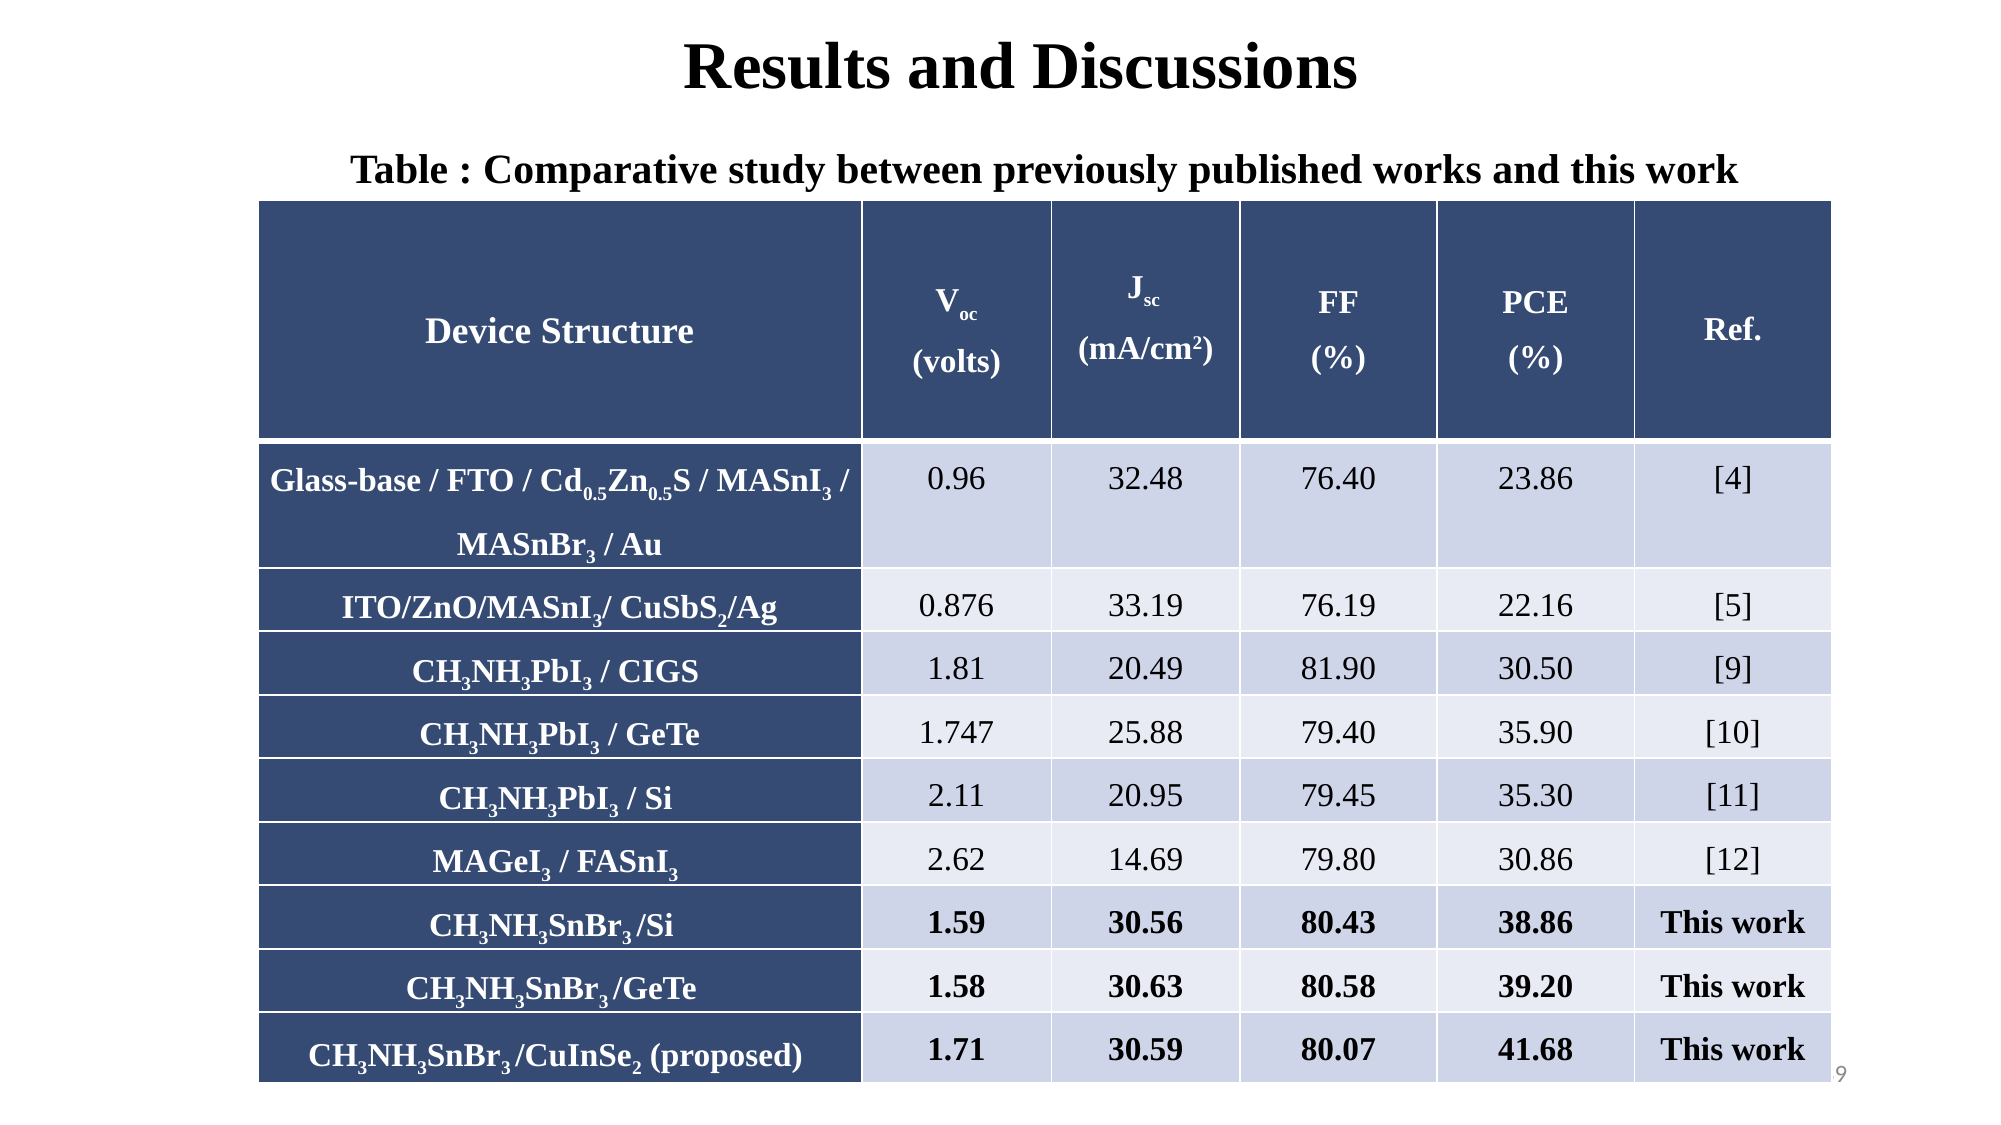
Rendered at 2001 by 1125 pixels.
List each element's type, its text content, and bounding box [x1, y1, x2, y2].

table_cell 41.68 [1438, 1013, 1634, 1082]
table_header PCE (%) [1438, 201, 1634, 438]
table_cell 30.63 [1052, 950, 1239, 1011]
table_cell ITO/ZnO/MASnI3/ CuSbS2/Ag [259, 569, 861, 630]
table_cell 20.49 [1052, 632, 1239, 694]
table_cell 0.876 [863, 569, 1051, 630]
table_cell This work [1635, 1013, 1831, 1082]
table_cell CH3NH3PbI3 / Si [259, 759, 861, 821]
table_cell 30.86 [1438, 823, 1634, 884]
table_cell CH3NH3PbI3 / GeTe [259, 696, 861, 757]
table_cell [11] [1635, 759, 1831, 821]
table_cell 1.71 [863, 1013, 1051, 1082]
table_cell 1.747 [863, 696, 1051, 757]
table_cell 22.16 [1438, 569, 1634, 630]
slide_number 39 [1412, 1042, 1863, 1103]
table_cell 38.86 [1438, 886, 1634, 948]
table_cell This work [1635, 886, 1831, 948]
table_cell 35.90 [1438, 696, 1634, 757]
table_cell CH3NH3SnBr3 /CuInSe2 (proposed) [259, 1013, 861, 1082]
table_header Voc (volts) [863, 201, 1051, 438]
text_box [0, 74, 2000, 150]
table_cell 0.96 [863, 444, 1051, 567]
table_cell 30.50 [1438, 632, 1634, 694]
table_header Device Structure [259, 201, 861, 438]
table_cell 1.81 [863, 632, 1051, 694]
table_cell 79.45 [1241, 759, 1436, 821]
table_cell [9] [1635, 632, 1831, 694]
table_cell 1.58 [863, 950, 1051, 1011]
table_cell MAGeI3 / FASnI3 [259, 823, 861, 884]
table_cell 80.58 [1241, 950, 1436, 1011]
table_cell 30.59 [1052, 1013, 1239, 1082]
table_cell 23.86 [1438, 444, 1634, 567]
text_box Table : Comparative study between previously published works and this work [306, 109, 1784, 199]
table_cell [4] [1635, 444, 1831, 567]
table_cell 80.07 [1241, 1013, 1436, 1082]
table_header FF (%) [1241, 201, 1436, 438]
table_header Jsc (mA/cm2) [1052, 201, 1239, 438]
table_cell CH3NH3PbI3 / CIGS [259, 632, 861, 694]
table_cell This work [1635, 950, 1831, 1011]
table_cell [12] [1635, 823, 1831, 884]
table_cell [10] [1635, 696, 1831, 757]
table_cell 76.19 [1241, 569, 1436, 630]
table_cell CH3NH3SnBr3 /Si [259, 886, 861, 948]
table_cell 25.88 [1052, 696, 1239, 757]
table_cell 30.56 [1052, 886, 1239, 948]
table_cell 81.90 [1241, 632, 1436, 694]
table_cell 35.30 [1438, 759, 1634, 821]
table_header Ref. [1635, 201, 1831, 438]
table_cell 1.59 [863, 886, 1051, 948]
table_cell 20.95 [1052, 759, 1239, 821]
table_cell 32.48 [1052, 444, 1239, 567]
title Results and Discussions [271, 31, 1772, 74]
table_cell 39.20 [1438, 950, 1634, 1011]
table_cell 2.11 [863, 759, 1051, 821]
table_cell 14.69 [1052, 823, 1239, 884]
table_cell 2.62 [863, 823, 1051, 884]
table_cell 80.43 [1241, 886, 1436, 948]
table_cell 79.40 [1241, 696, 1436, 757]
table_cell 76.40 [1241, 444, 1436, 567]
table_cell CH3NH3SnBr3 /GeTe [259, 950, 861, 1011]
table_cell 33.19 [1052, 569, 1239, 630]
table_cell [5] [1635, 569, 1831, 630]
table_cell 79.80 [1241, 823, 1436, 884]
table_cell Glass-base / FTO / Cd0.5Zn0.5S / MASnI3 / MASnBr3 / Au [259, 444, 861, 567]
text_box [187, 77, 1832, 153]
